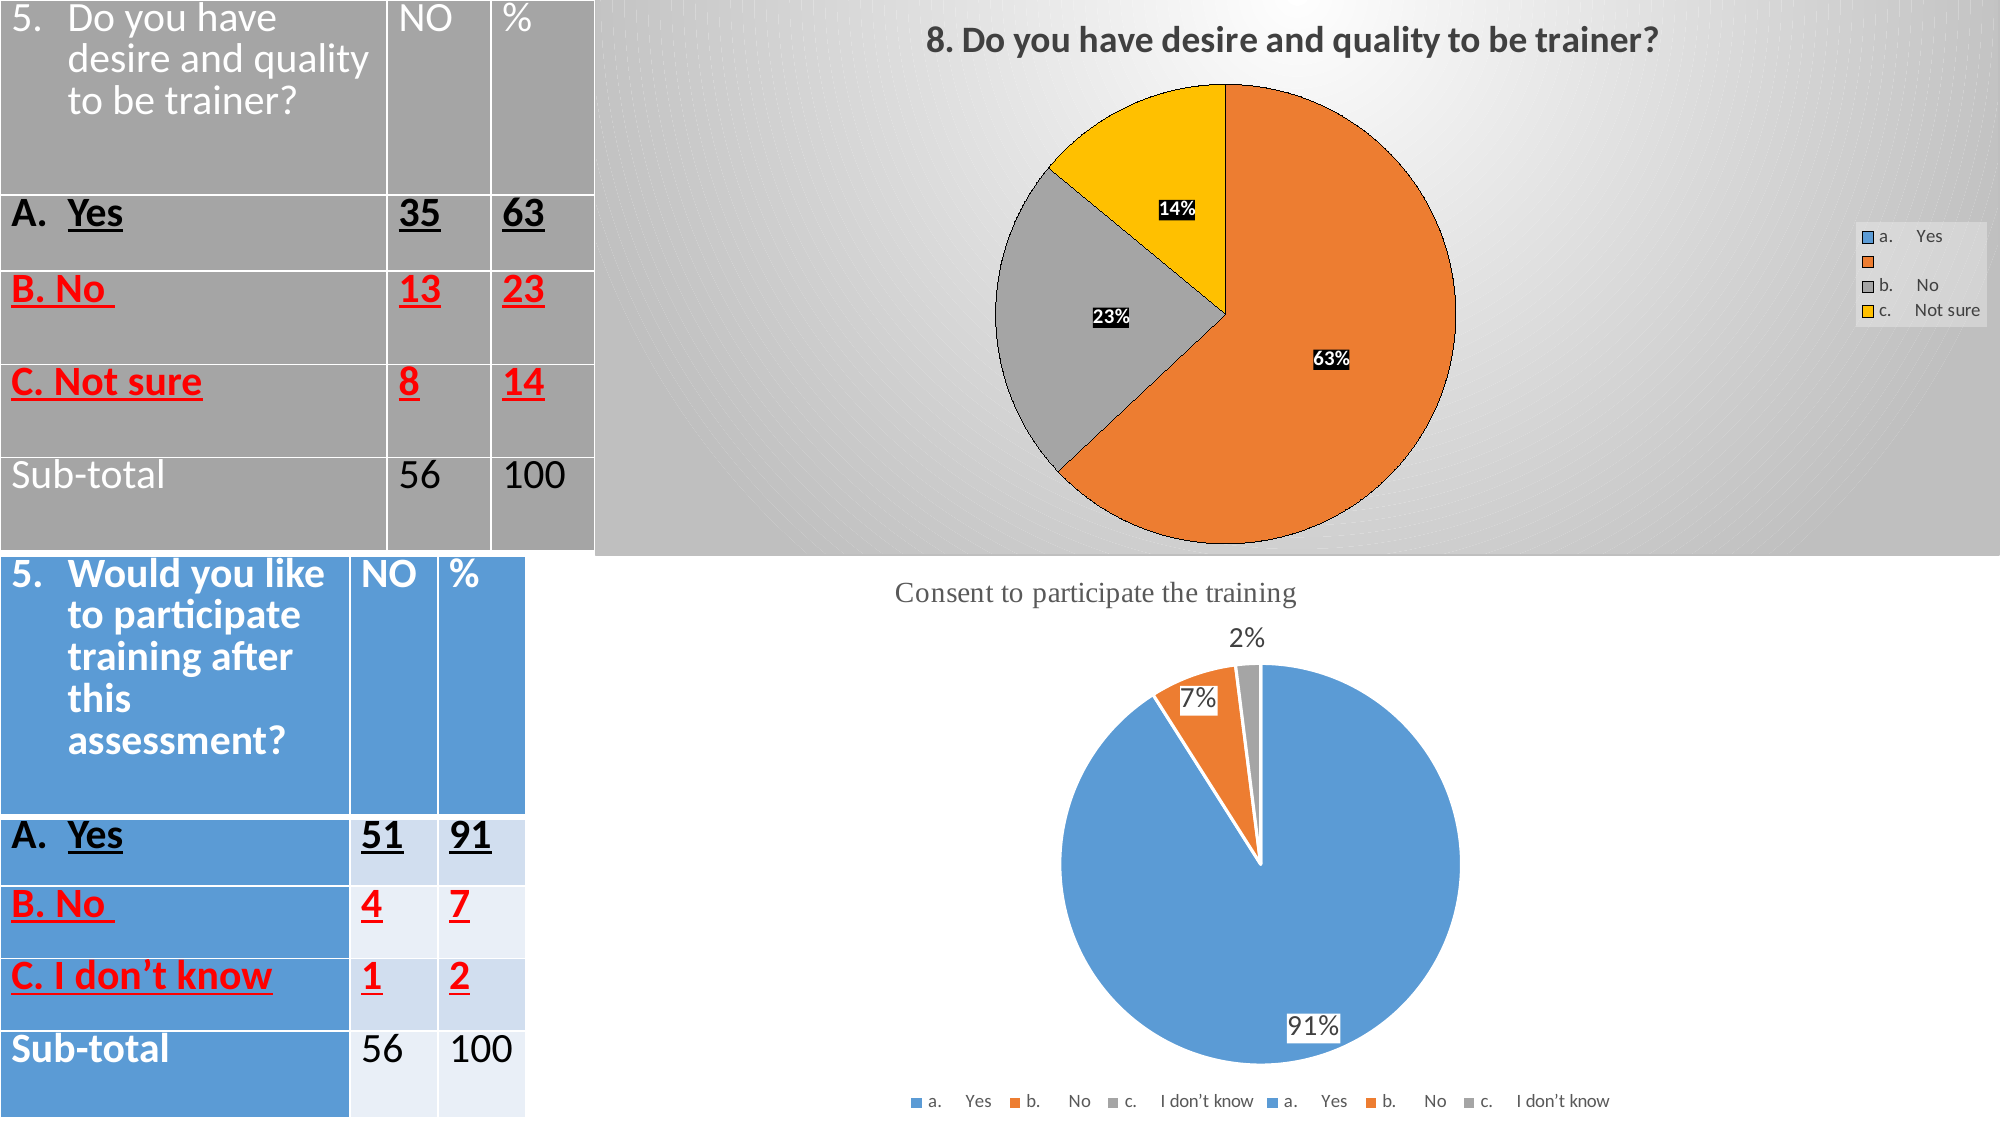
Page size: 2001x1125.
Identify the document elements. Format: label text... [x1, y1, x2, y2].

table_header NO [351, 557, 437, 814]
table_header Would you like to participate training after this assessment? [1, 557, 349, 814]
table_cell 63 [492, 196, 594, 270]
table_cell 13 [388, 272, 490, 364]
table_cell 2 [439, 959, 521, 1030]
table_cell 23 [492, 272, 594, 364]
table_cell 14 [492, 365, 594, 457]
chart [521, 0, 2000, 1119]
table_cell 7 [439, 887, 521, 958]
table_cell C. Not sure [1, 365, 386, 457]
table_cell 8 [388, 365, 490, 457]
table_cell B. No [1, 272, 386, 364]
table_cell 91 [439, 820, 521, 885]
table_cell 100 [439, 1032, 521, 1117]
table_cell 4 [351, 887, 437, 958]
table_cell B. No [1, 887, 349, 958]
table_cell Yes [1, 196, 386, 270]
table_header % [492, 1, 594, 194]
table_cell Yes [1, 820, 349, 885]
table_cell 100 [492, 458, 594, 550]
table_cell 56 [351, 1032, 437, 1117]
table_cell 1 [351, 959, 437, 1030]
table_cell 35 [388, 196, 490, 270]
table_cell 56 [388, 458, 490, 550]
table_cell C. I don’t know [1, 959, 349, 1030]
table_header NO [388, 1, 490, 194]
table_cell Sub-total [1, 1032, 349, 1117]
table_header % [439, 557, 521, 814]
table_cell Sub-total [1, 458, 386, 550]
table_cell 51 [351, 820, 437, 885]
table_header Do you have desire and quality to be trainer? [1, 1, 386, 194]
